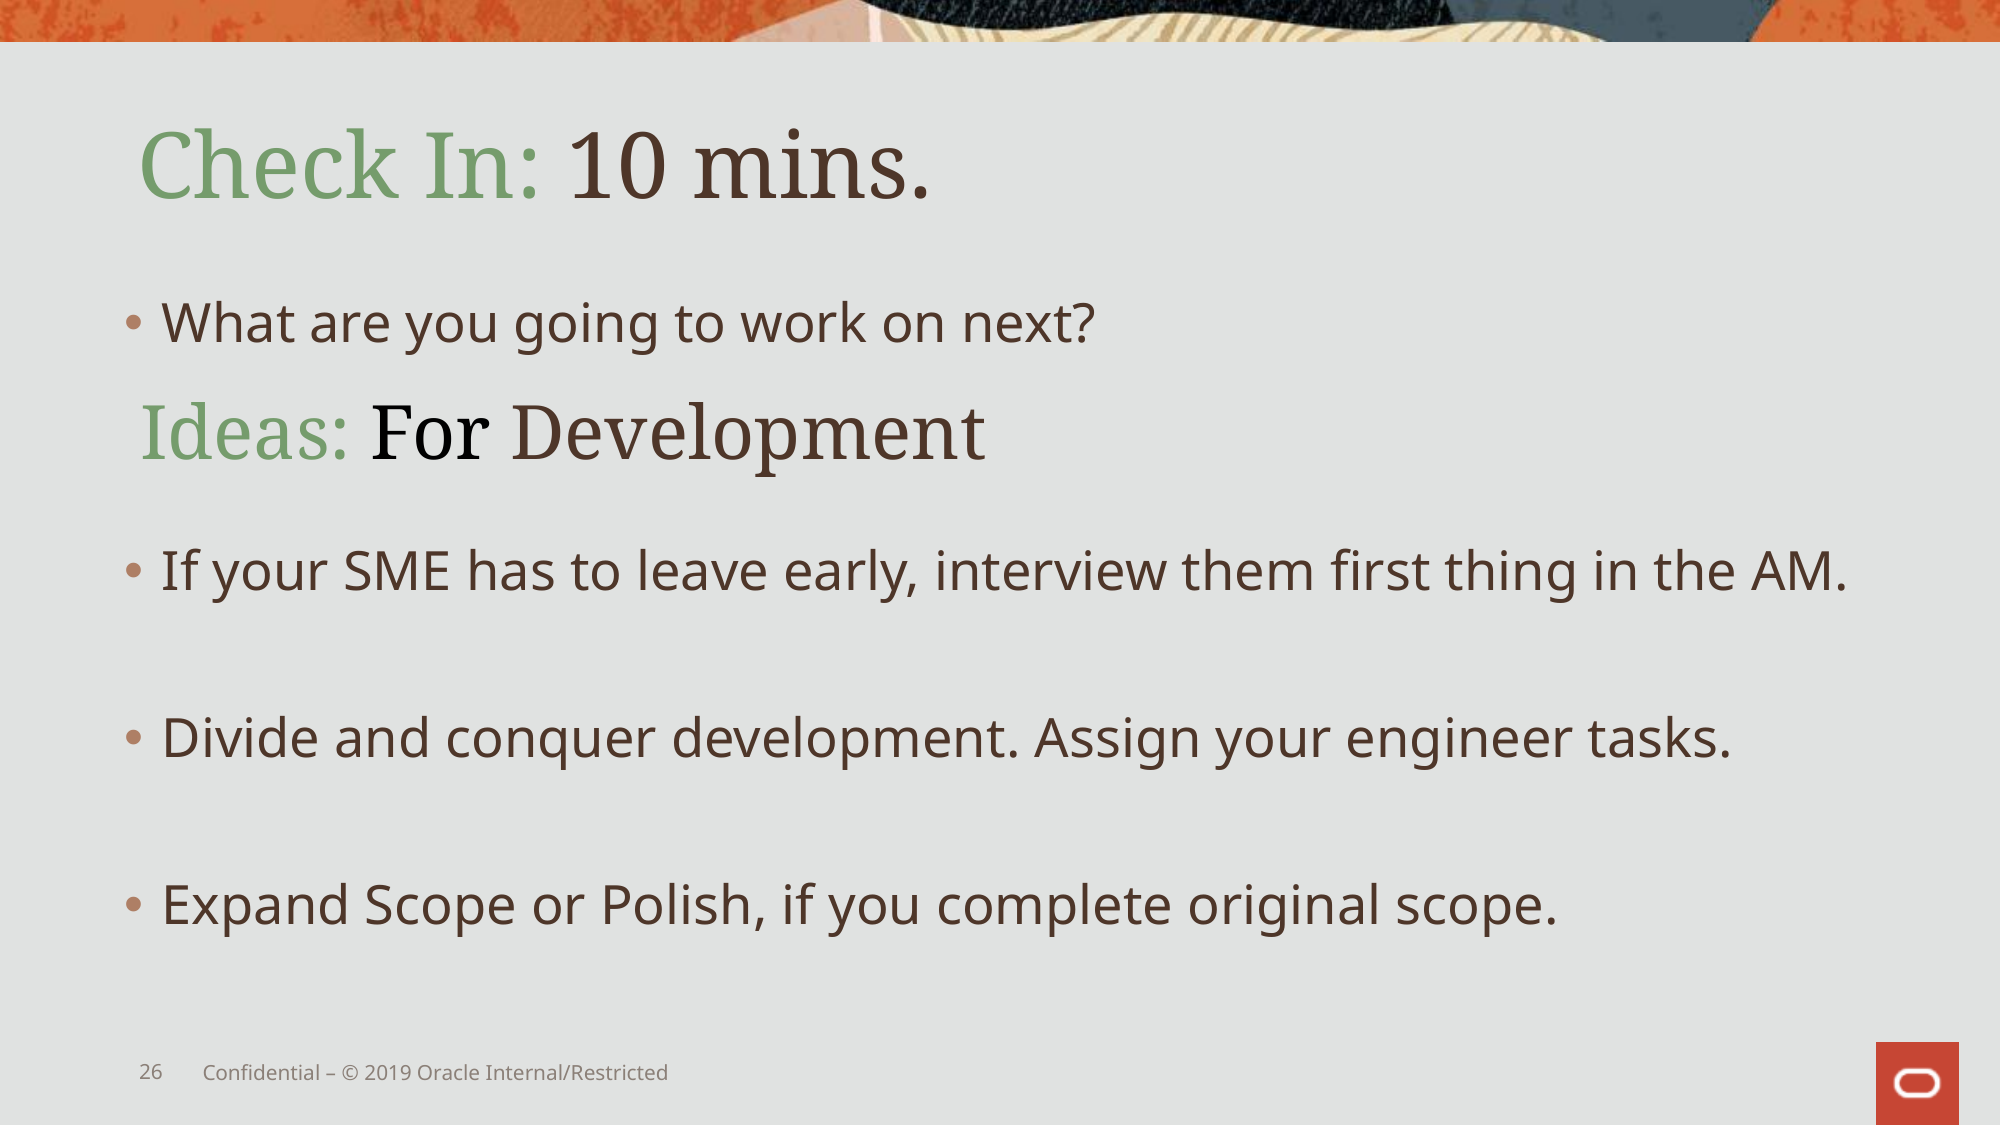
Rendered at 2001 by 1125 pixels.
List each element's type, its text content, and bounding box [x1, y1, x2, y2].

text_box If your SME has to leave early, interview them first thing in the AM. Divide and conquer development. Assign your engineer tasks. Expand Scope or Polish, if you complete original scope. [124, 543, 1964, 1125]
title Check In: 10 mins. [137, 59, 1863, 278]
text_box What are you going to work on next? [124, 295, 1964, 411]
text_box Ideas: For Development [140, 326, 1866, 544]
picture [0, 0, 2000, 42]
